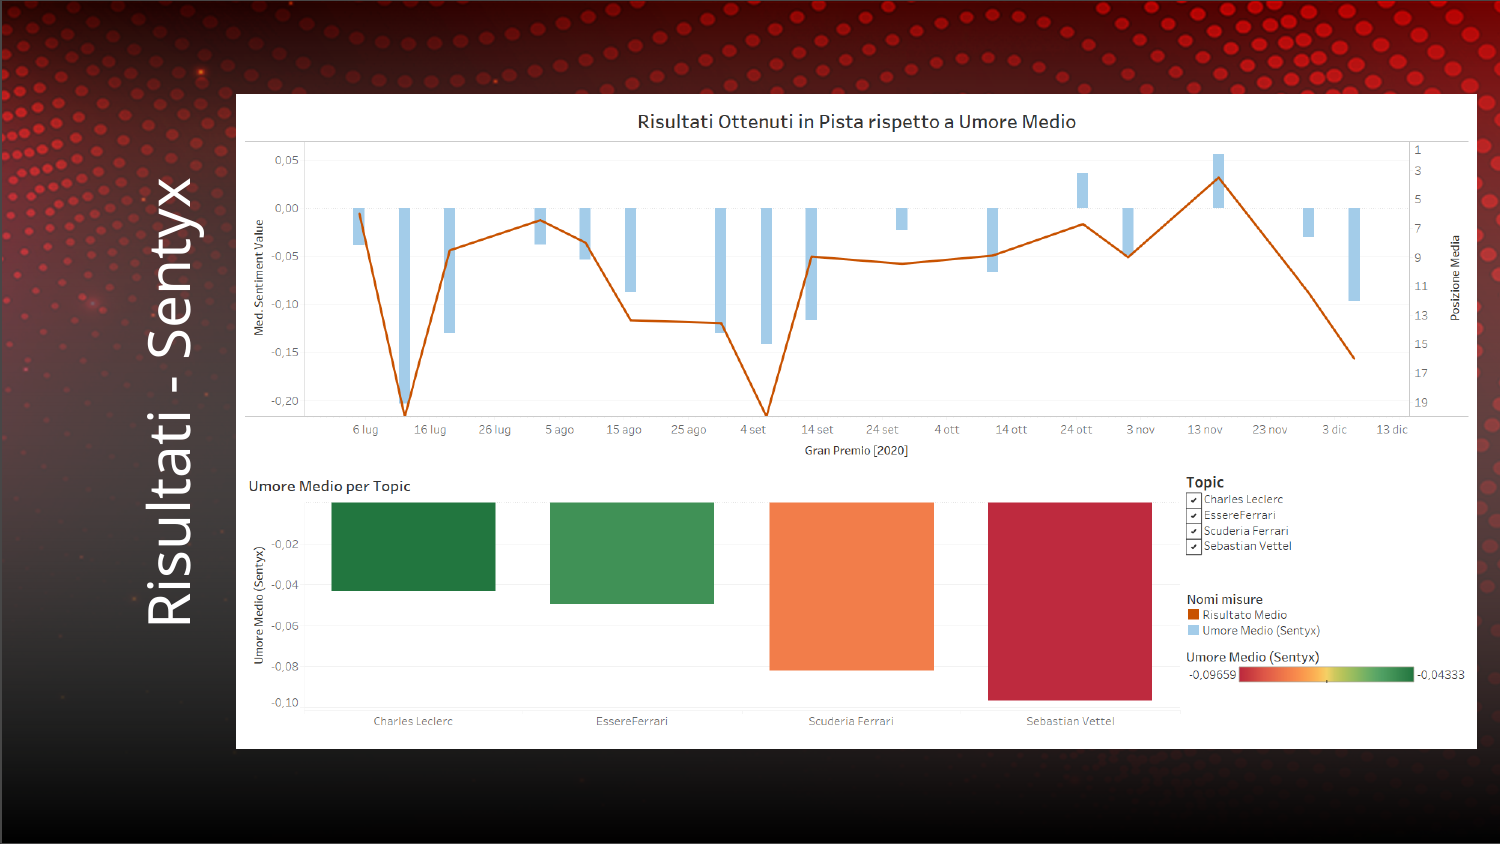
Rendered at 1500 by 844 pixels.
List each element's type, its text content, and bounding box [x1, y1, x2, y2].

picture [2, 1, 1500, 77]
title Risultati - Sentyx [116, 53, 196, 755]
picture [235, 94, 1478, 749]
